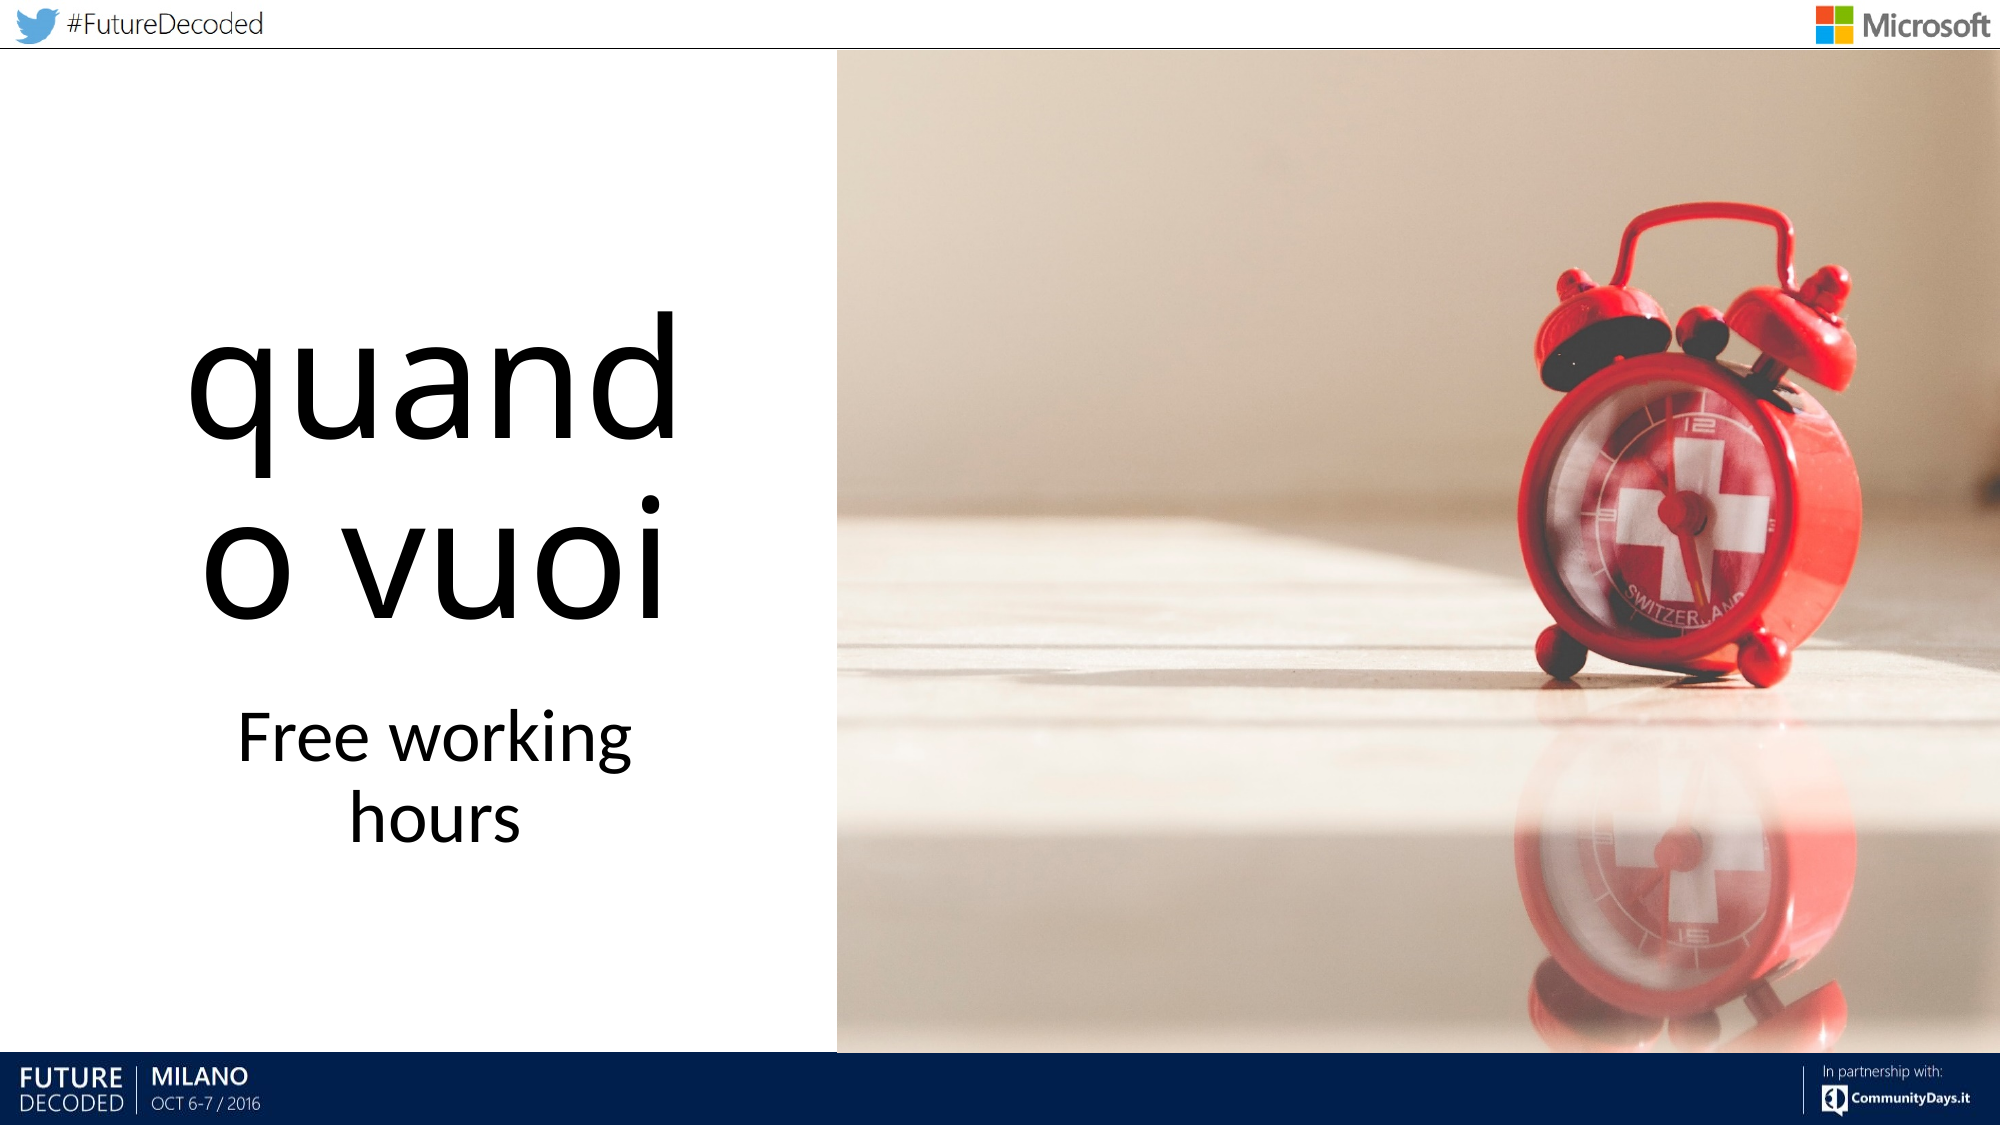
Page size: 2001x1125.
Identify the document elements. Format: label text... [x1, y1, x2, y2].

picture [0, 0, 268, 48]
picture [0, 50, 2000, 1125]
list Free working hours [139, 689, 731, 1028]
title quando vuoi [139, 112, 731, 663]
picture [1812, 0, 2000, 48]
